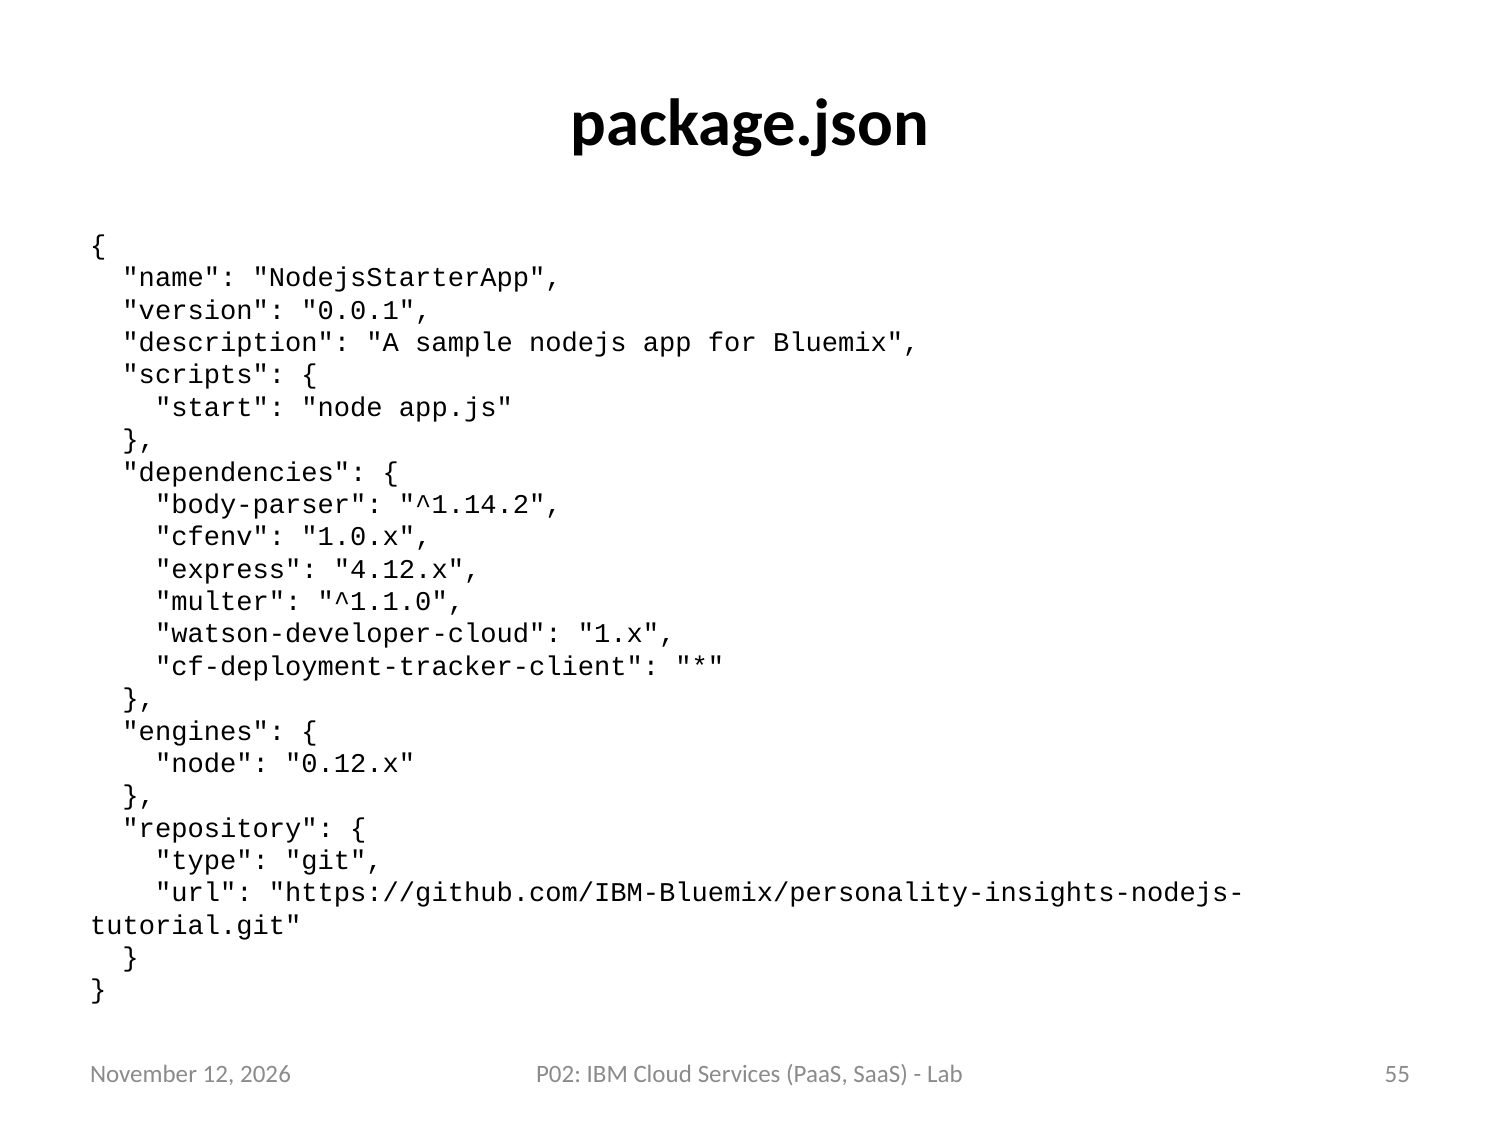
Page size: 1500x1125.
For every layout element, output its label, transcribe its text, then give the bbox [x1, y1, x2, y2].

list { "name": "NodejsStarterApp", "version": "0.0.1", "description": "A sample nodejs app for Bluemix", "scripts": { "start": "node app.js" }, "dependencies": { "body-parser": "^1.14.2", "cfenv": "1.0.x", "express": "4.12.x", "multer": "^1.1.0", "watson-developer-cloud": "1.x", "cf-deployment-tracker-client": "*" }, "engines": { "node": "0.12.x" }, "repository": { "type": "git", "url": "https://github.com/IBM-Bluemix/personality-insights-nodejs-tutorial.git" } } [75, 220, 1425, 1025]
slide_number 55 [1074, 1042, 1425, 1103]
footer P02: IBM Cloud Services (PaaS, SaaS) - Lab [512, 1042, 988, 1103]
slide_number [75, 1042, 425, 1103]
title package.json [75, 24, 1425, 213]
